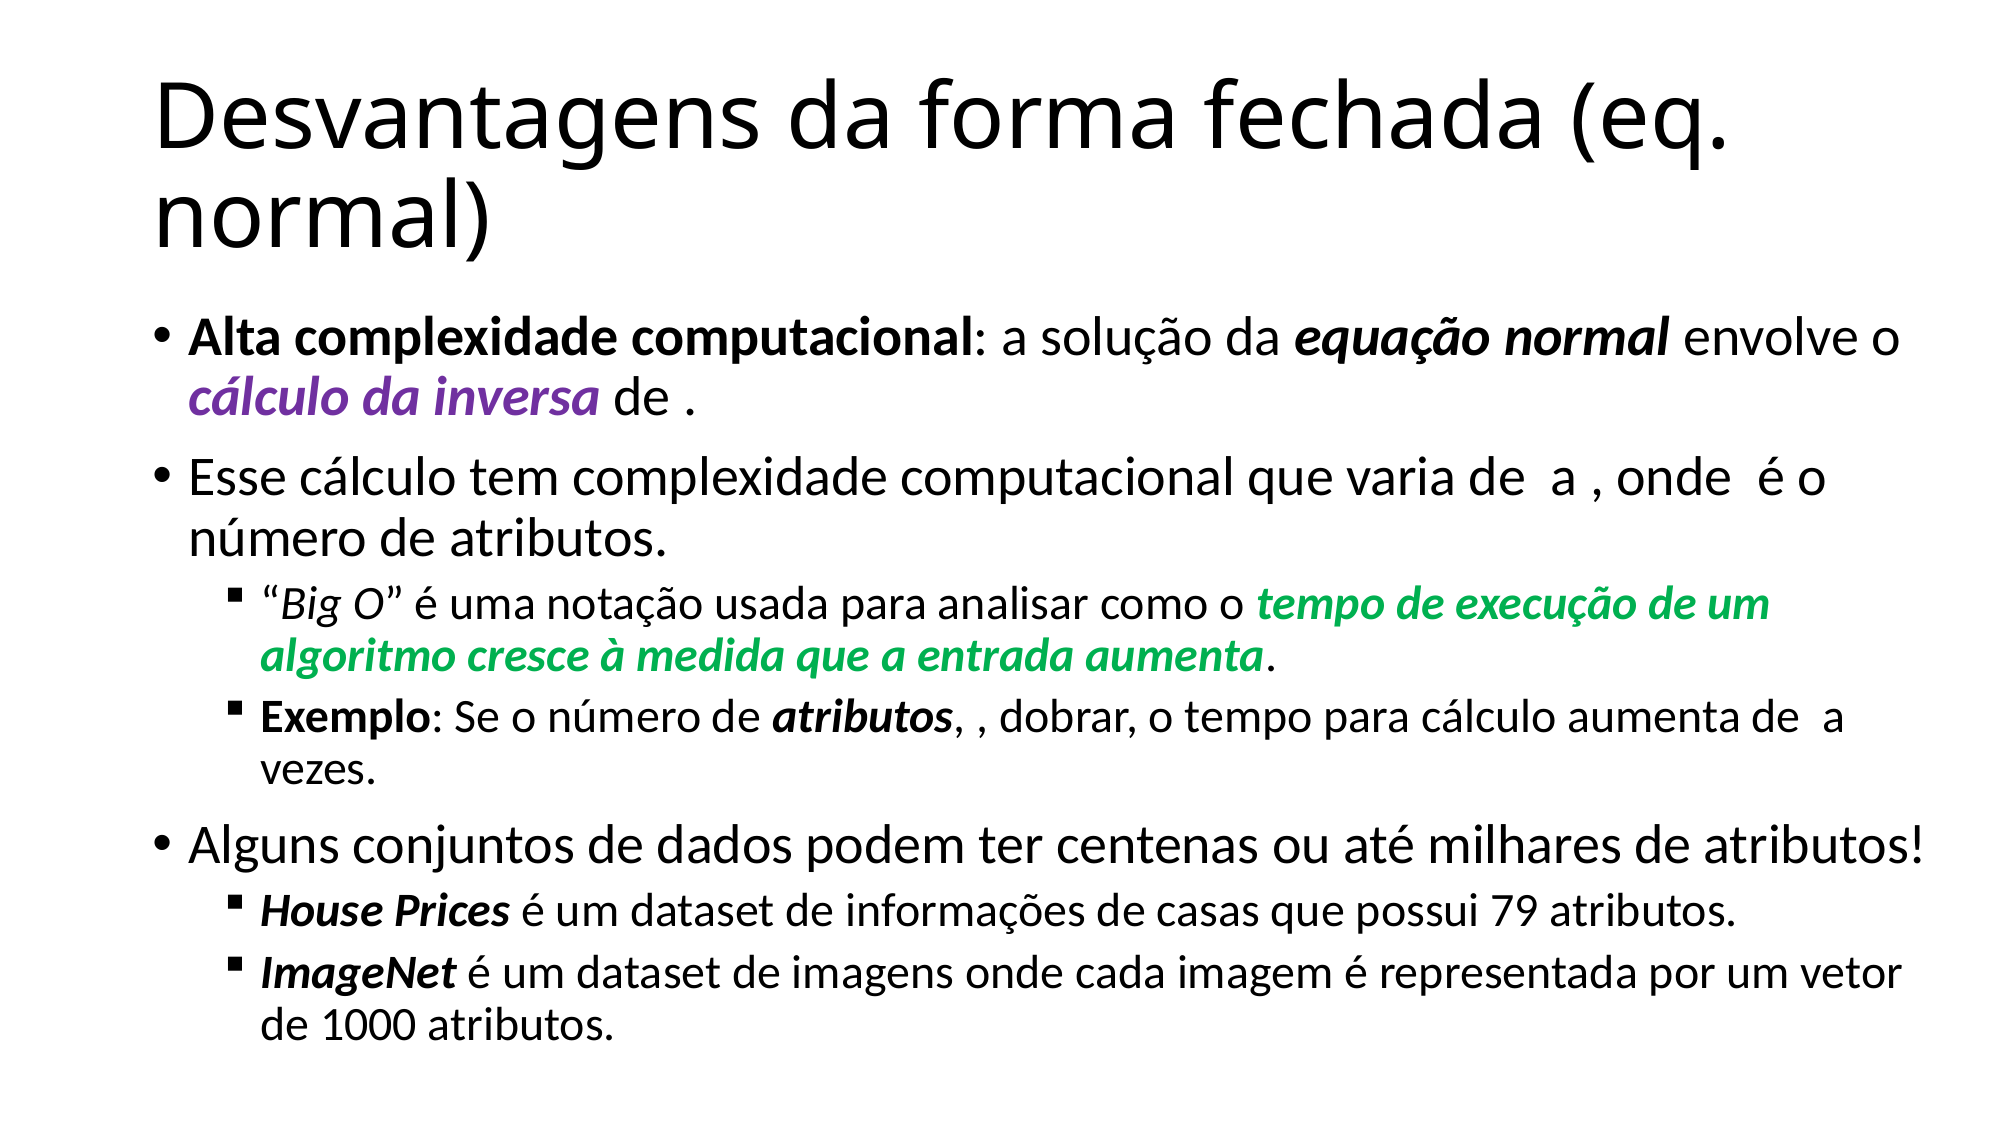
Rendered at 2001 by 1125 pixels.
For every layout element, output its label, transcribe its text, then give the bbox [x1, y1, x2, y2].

title Desvantagens da forma fechada (eq. normal) [137, 59, 1863, 278]
